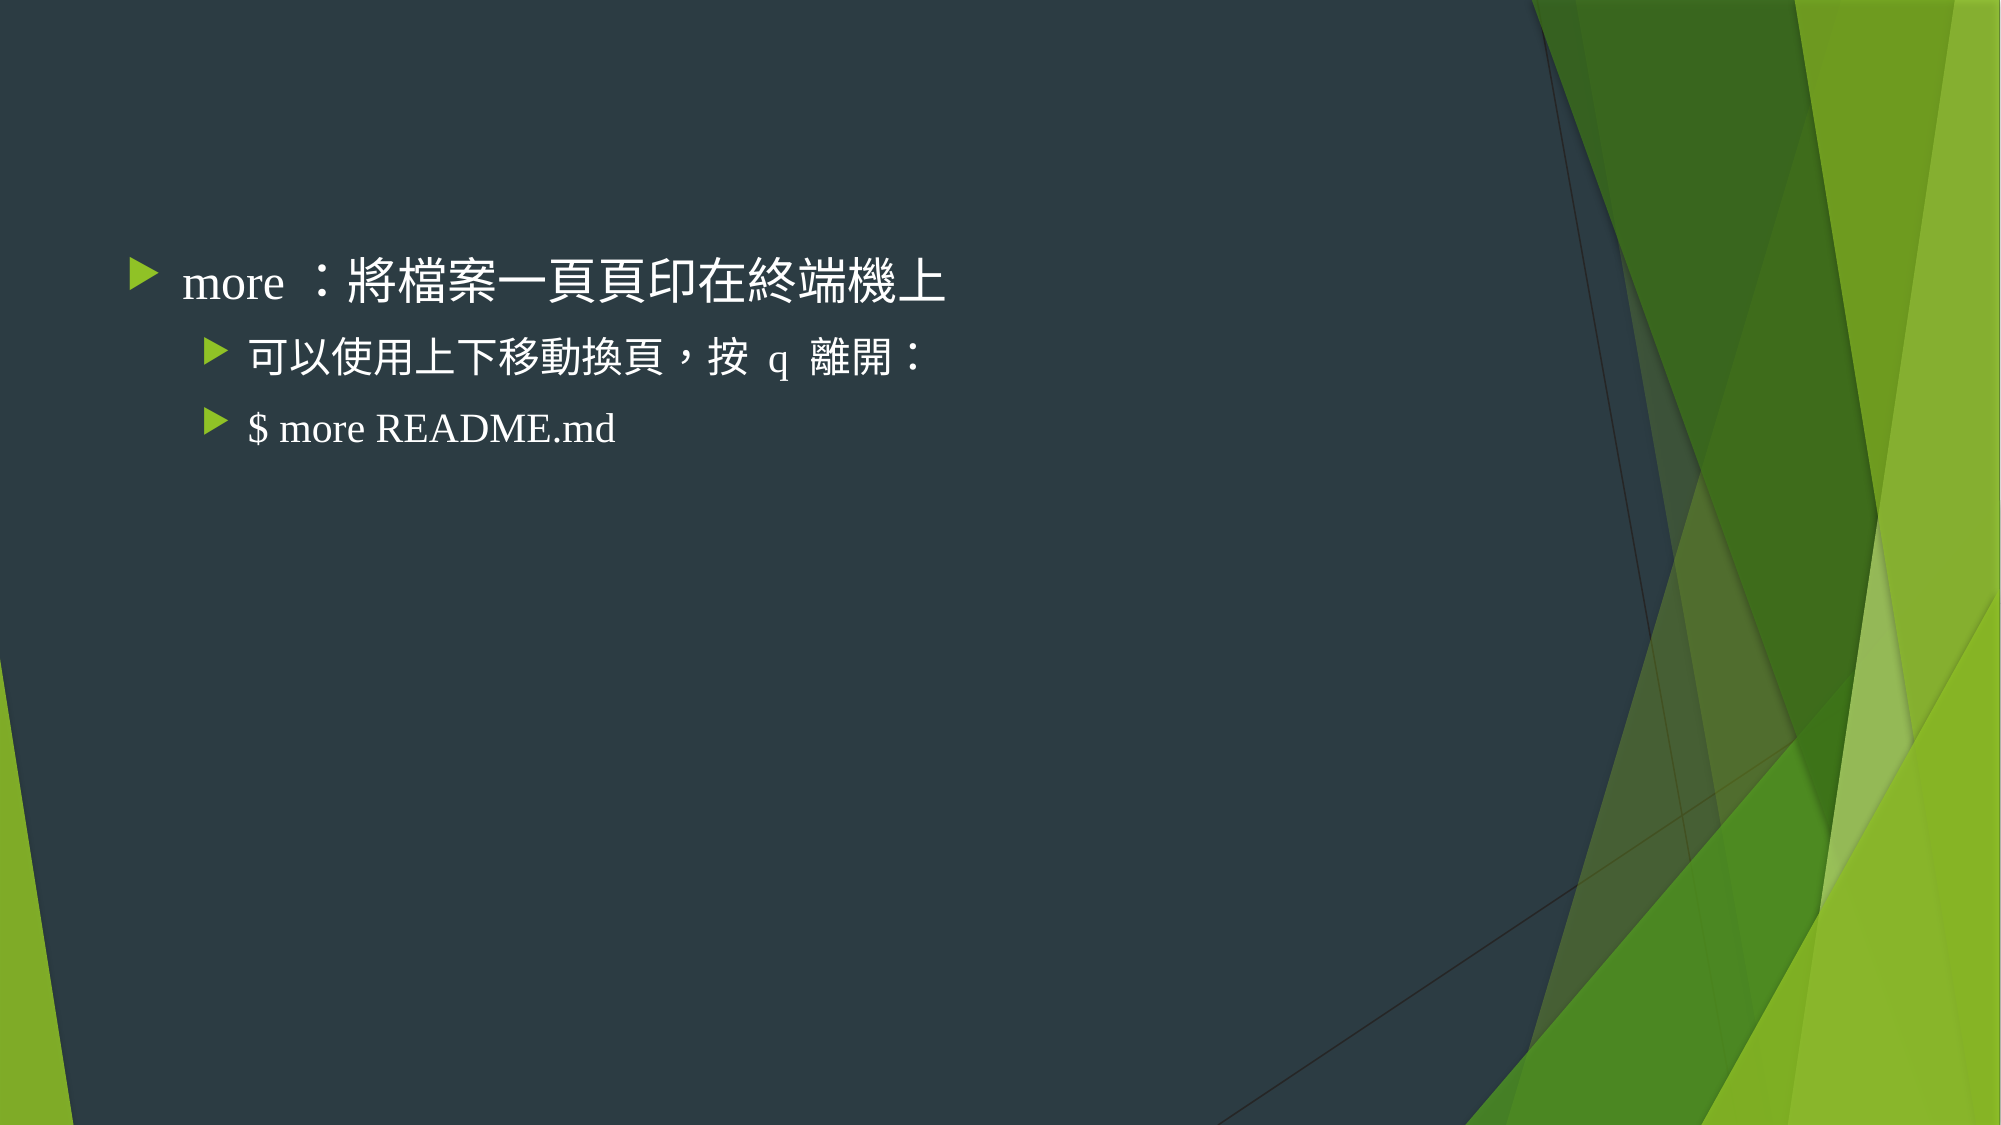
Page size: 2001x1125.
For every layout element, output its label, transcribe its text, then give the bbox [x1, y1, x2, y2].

list more：將檔案一頁頁印在終端機上 可以使用上下移動換頁，按 q 離開： $ more README.md [111, 241, 1725, 1065]
